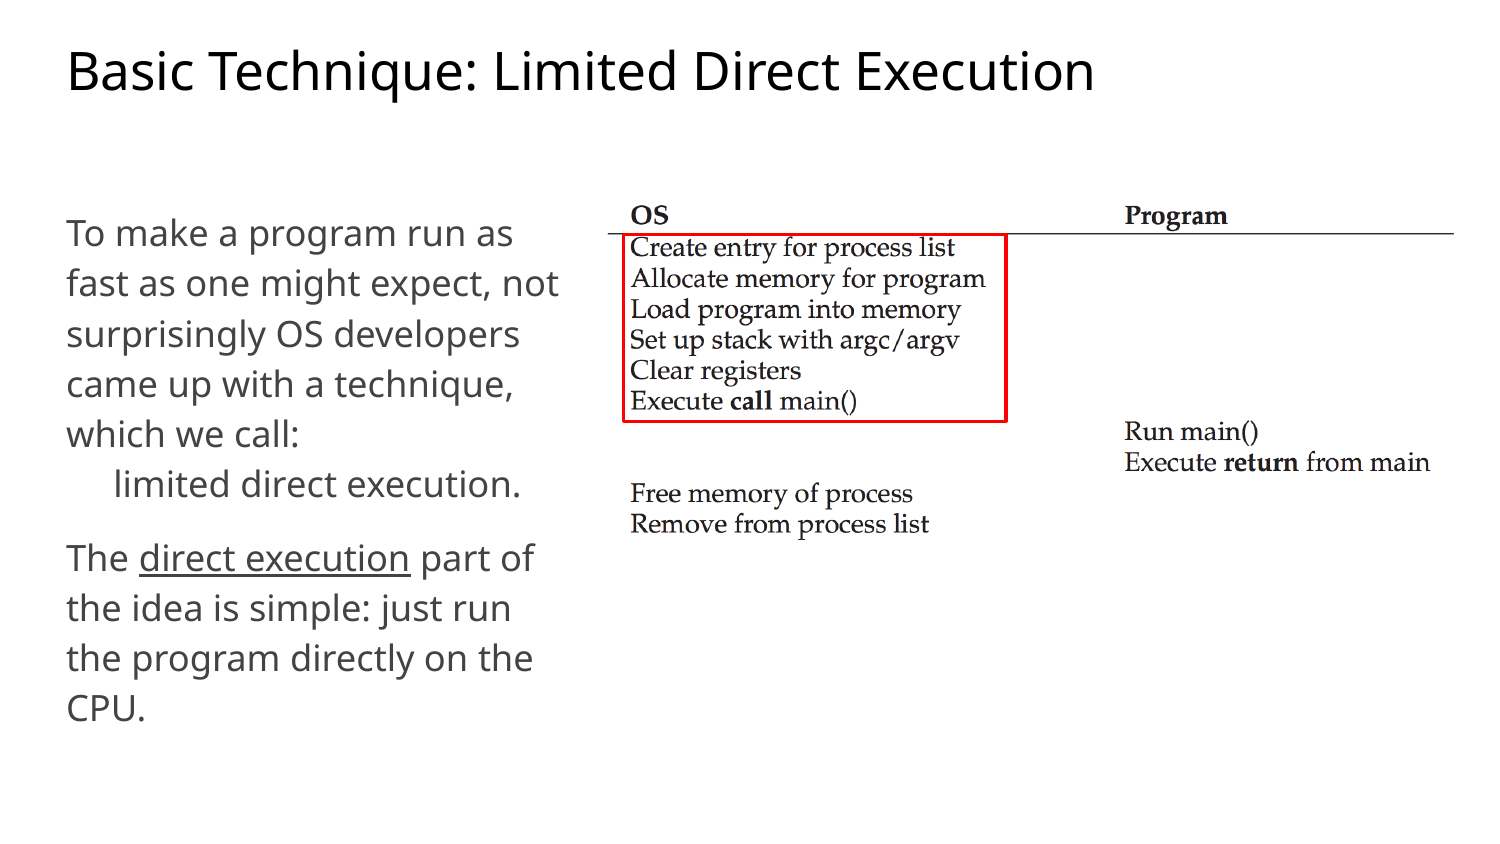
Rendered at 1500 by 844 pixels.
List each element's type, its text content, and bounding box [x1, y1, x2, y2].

list To make a program run as fast as one might expect, not surprisingly OS developers came up with a technique, which we call: limited direct execution. The direct execution part of the idea is simple: just run the program directly on the CPU. [51, 189, 581, 750]
title Basic Technique: Limited Direct Execution [51, 22, 1449, 116]
picture [591, 191, 1476, 549]
